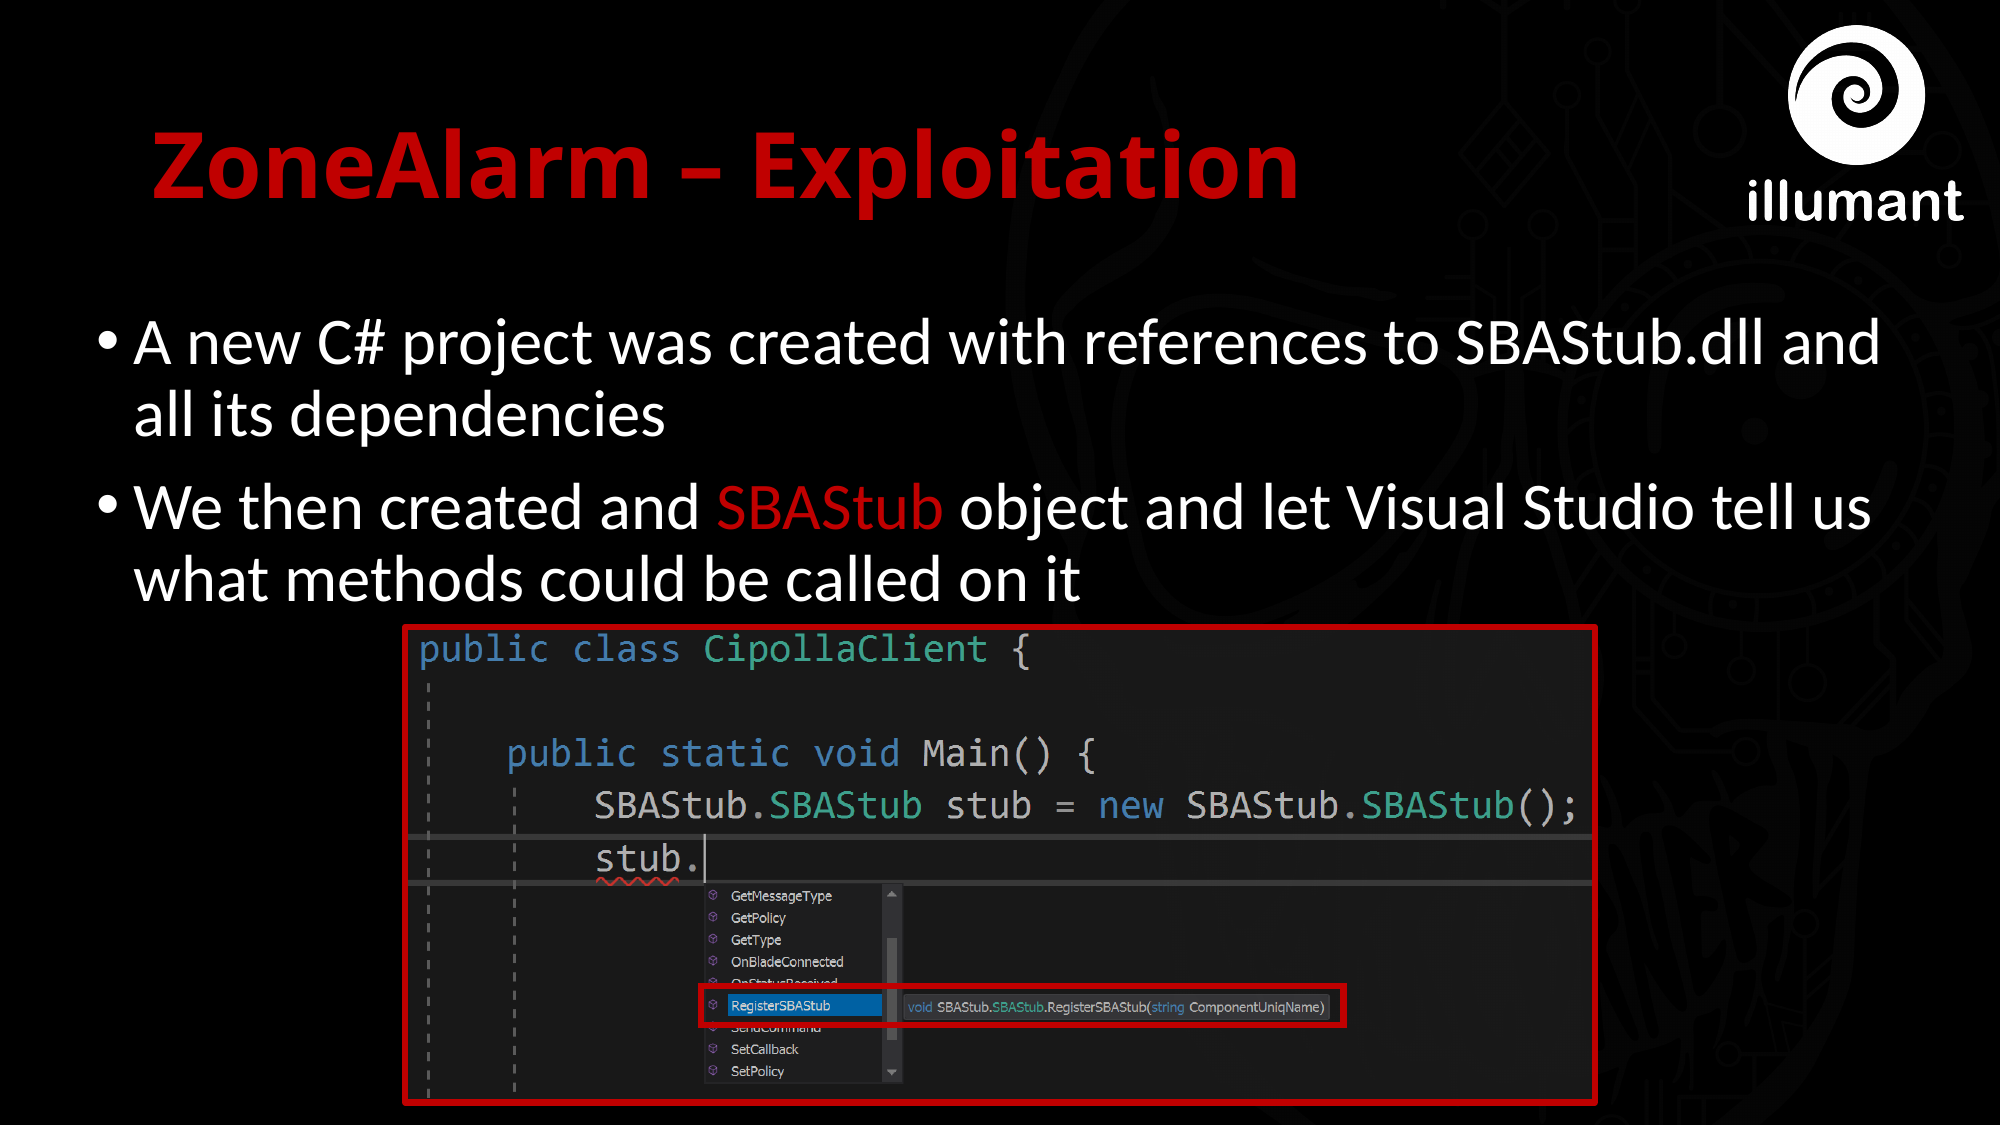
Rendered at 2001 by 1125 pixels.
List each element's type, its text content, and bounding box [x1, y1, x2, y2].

title ZoneAlarm – Exploitation [137, 59, 920, 278]
picture [408, 0, 2000, 1125]
list A new C# project was created with references to SBAStub.dll and all its dependencies We then created and SBAStub object and let Visual Studio tell us what methods could be called on it [81, 299, 920, 1100]
